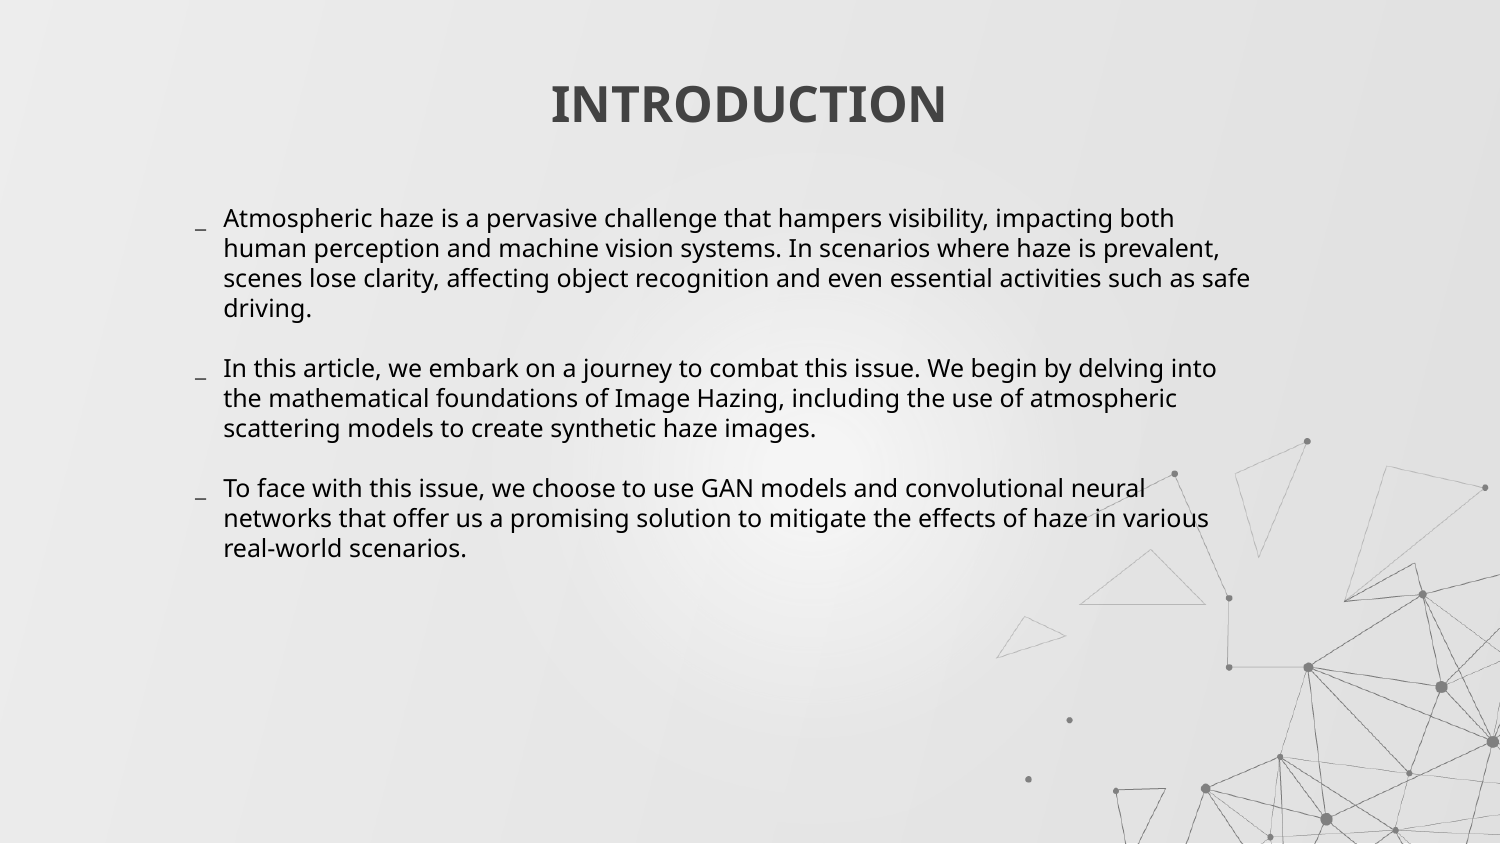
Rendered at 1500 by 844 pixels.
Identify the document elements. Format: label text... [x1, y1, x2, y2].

title INTRODUCTION [322, 57, 1178, 214]
picture [0, 0, 1500, 844]
list Atmospheric haze is a pervasive challenge that hampers visibility, impacting both human perception and machine vision systems. In scenarios where haze is prevalent, scenes lose clarity, affecting object recognition and even essential activities such as safe driving. In this article, we embark on a journey to combat this issue. We begin by delving into the mathematical foundations of Image Hazing, including the use of atmospheric scattering models to create synthetic haze images. To face with this issue, we choose to use GAN models and convolutional neural networks that offer us a promising solution to mitigate the effects of haze in various real-world scenarios. [142, 187, 1278, 764]
